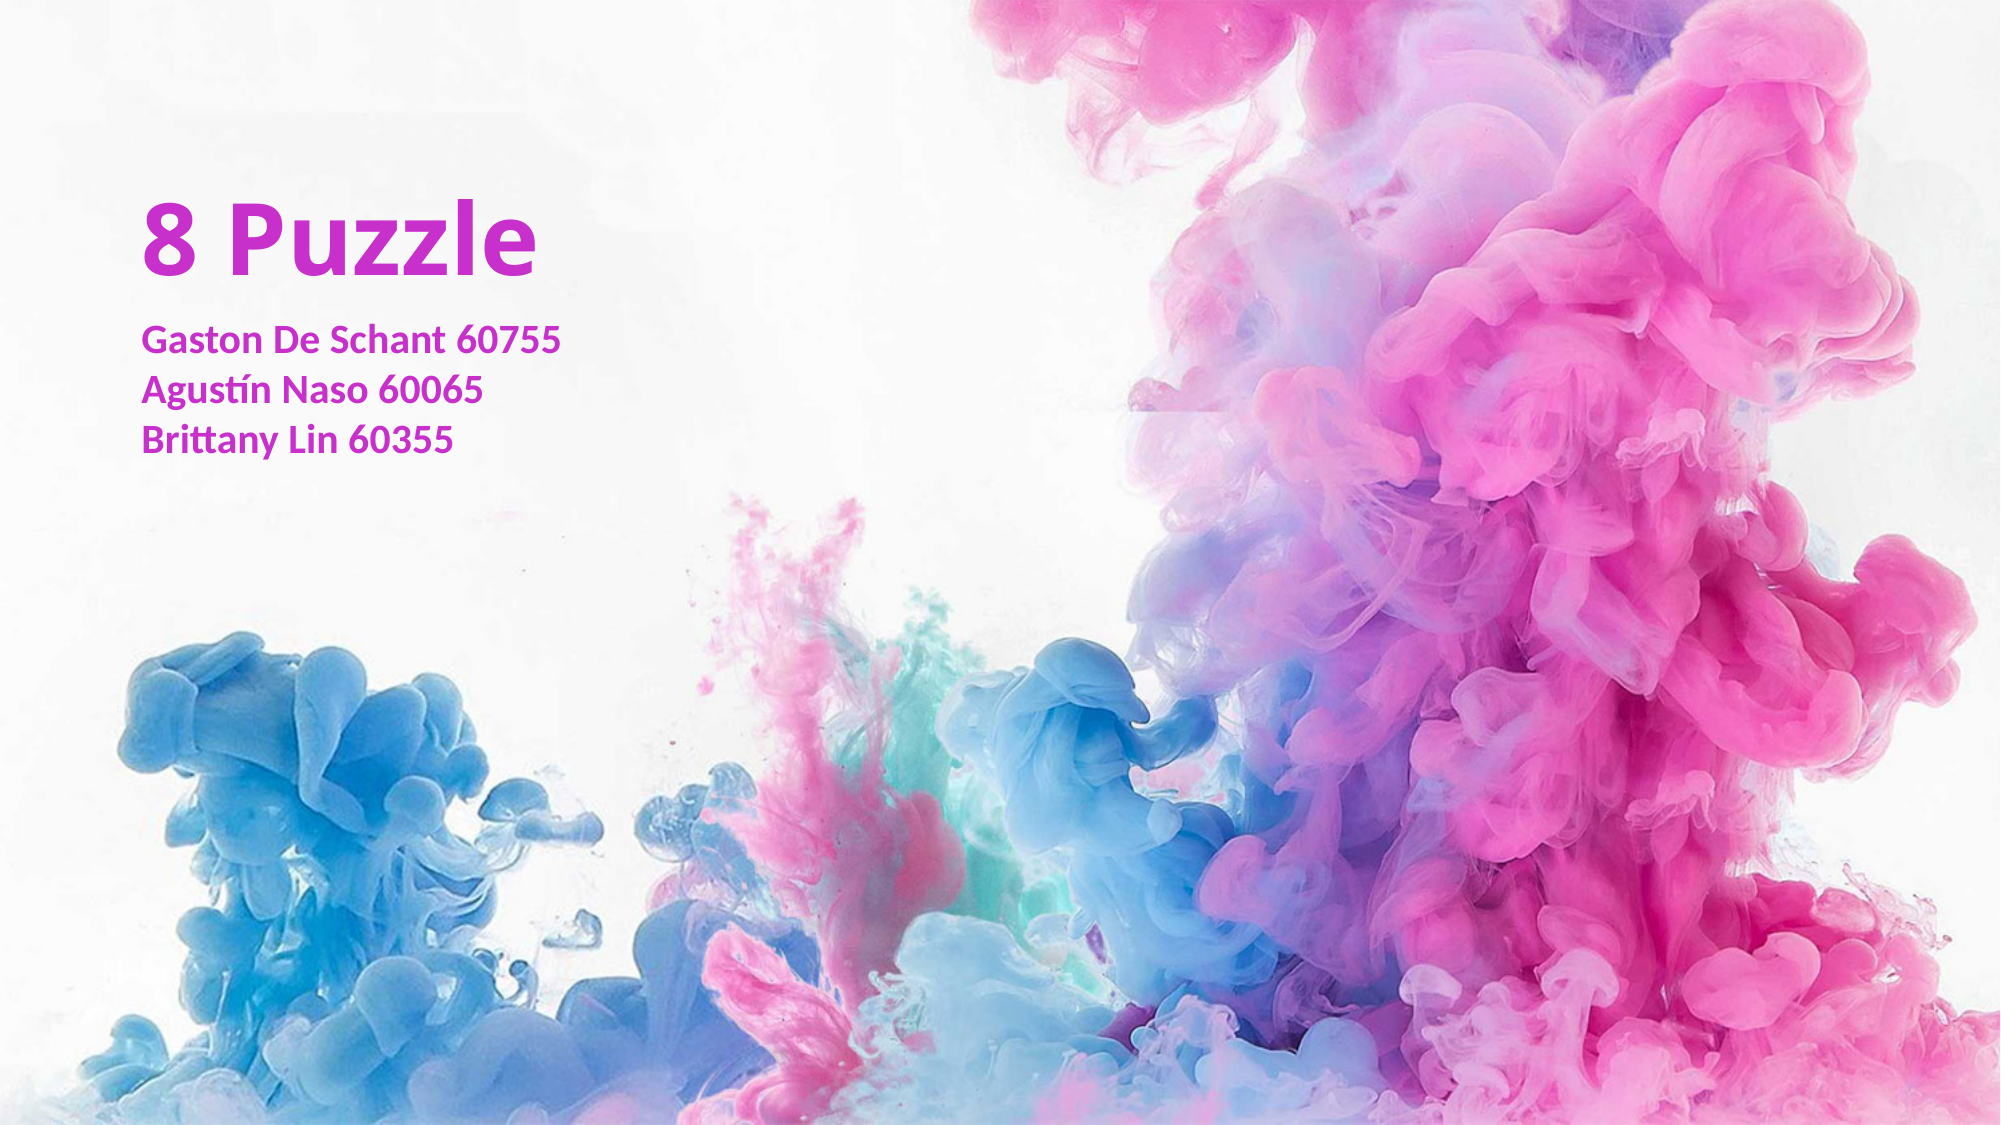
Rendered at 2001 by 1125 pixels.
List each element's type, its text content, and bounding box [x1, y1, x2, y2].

picture [0, 0, 2001, 1125]
text_box 8 Puzzle [126, 168, 1003, 304]
text_box Gaston De Schant 60755 Agustín Naso 60065 Brittany Lin 60355 [126, 304, 911, 470]
